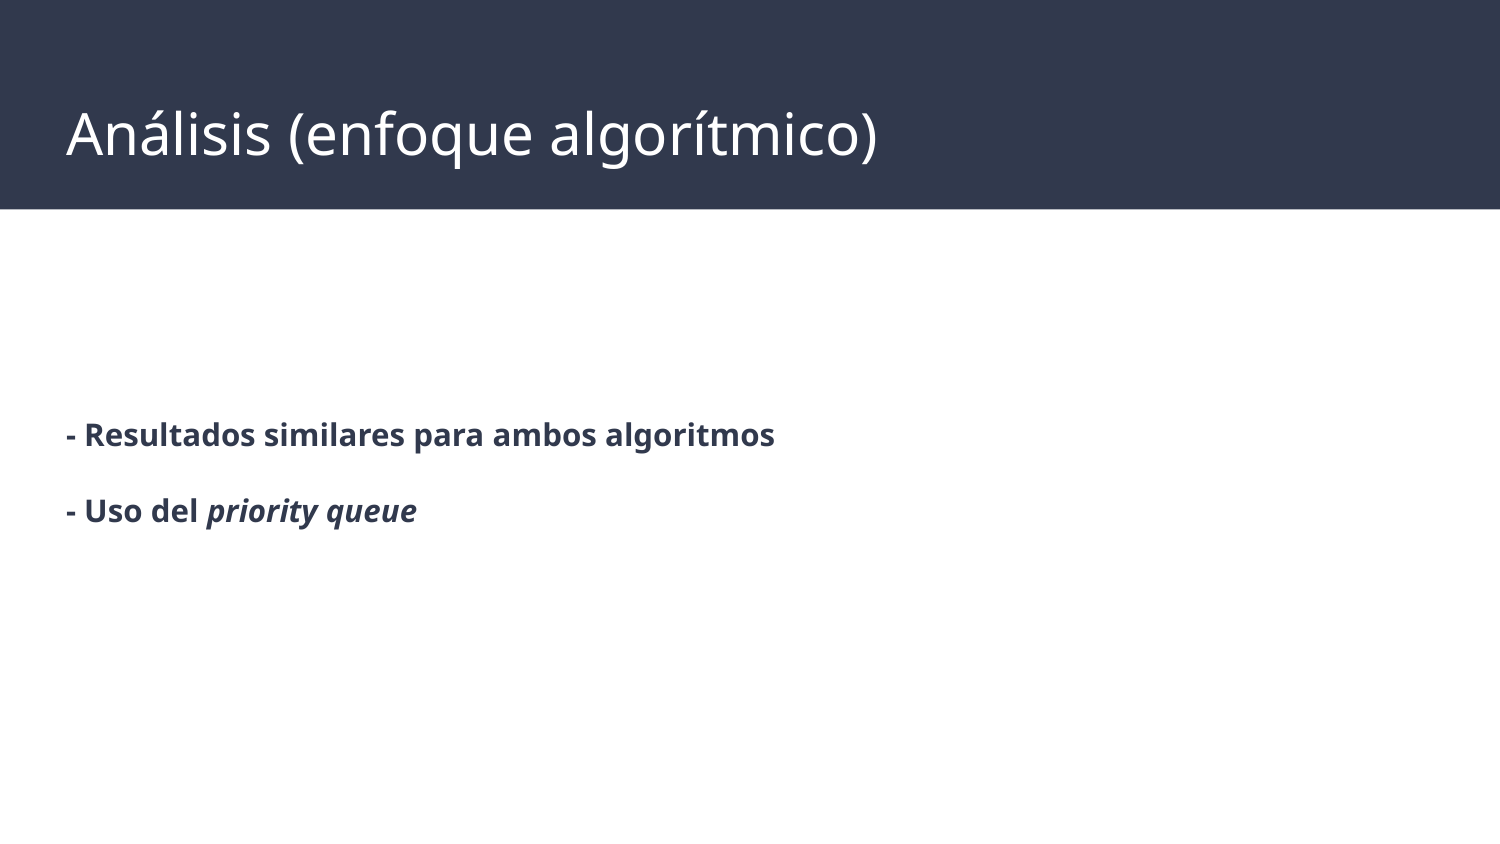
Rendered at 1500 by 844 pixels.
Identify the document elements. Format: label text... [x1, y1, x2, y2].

list - Resultados similares para ambos algoritmos - Uso del priority queue [51, 247, 1449, 752]
title Análisis (enfoque algorítmico) [51, 82, 1449, 185]
